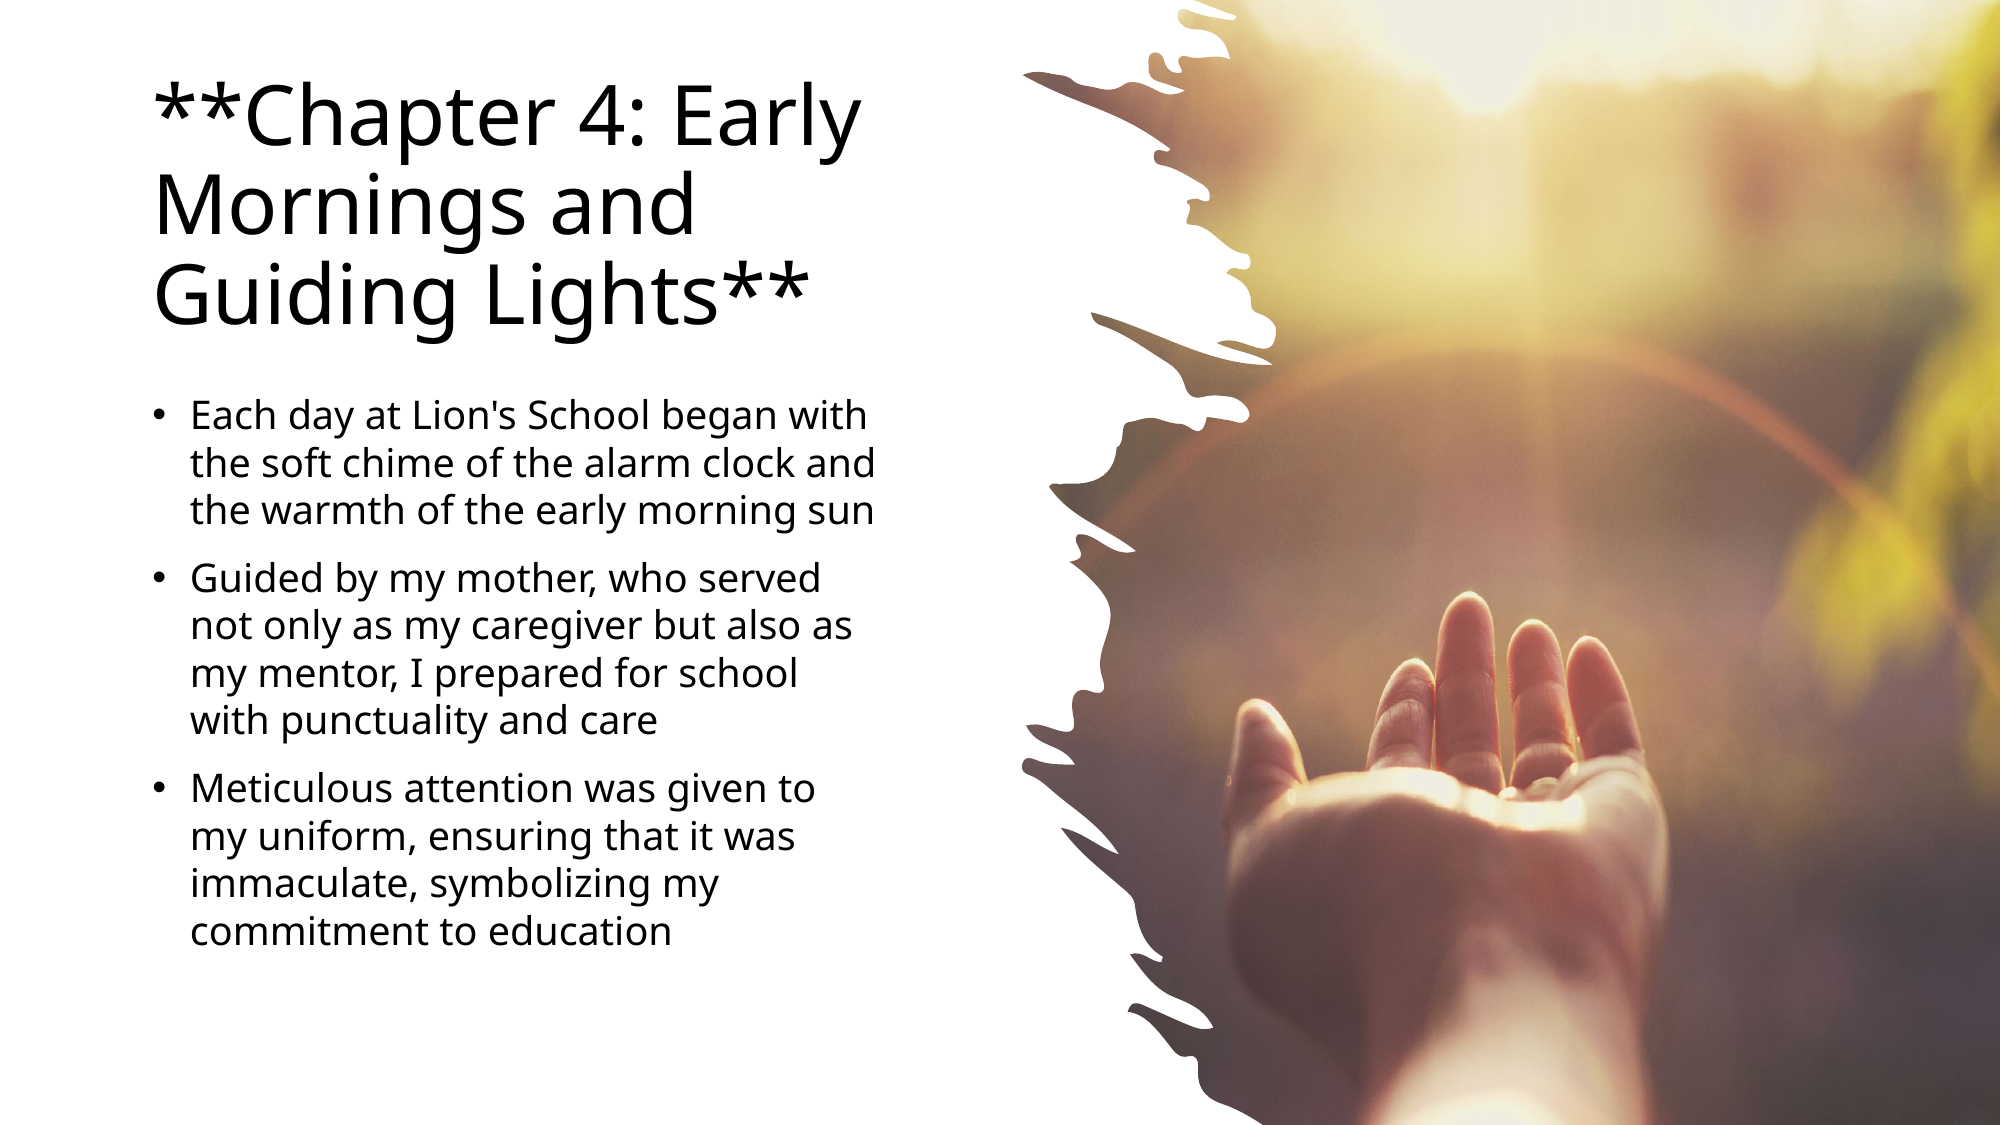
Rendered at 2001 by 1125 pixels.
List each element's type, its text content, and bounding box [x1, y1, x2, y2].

title **Chapter 4: Early Mornings and Guiding Lights** [137, 59, 999, 357]
text_box [0, 0, 1021, 1125]
picture [1021, 0, 2000, 1125]
list Each day at Lion's School began with the soft chime of the alarm clock and the warmth of the early morning sun Guided by my mother, who served not only as my caregiver but also as my mentor, I prepared for school with punctuality and care Meticulous attention was given to my uniform, ensuring that it was immaculate, symbolizing my commitment to education [137, 382, 896, 1014]
